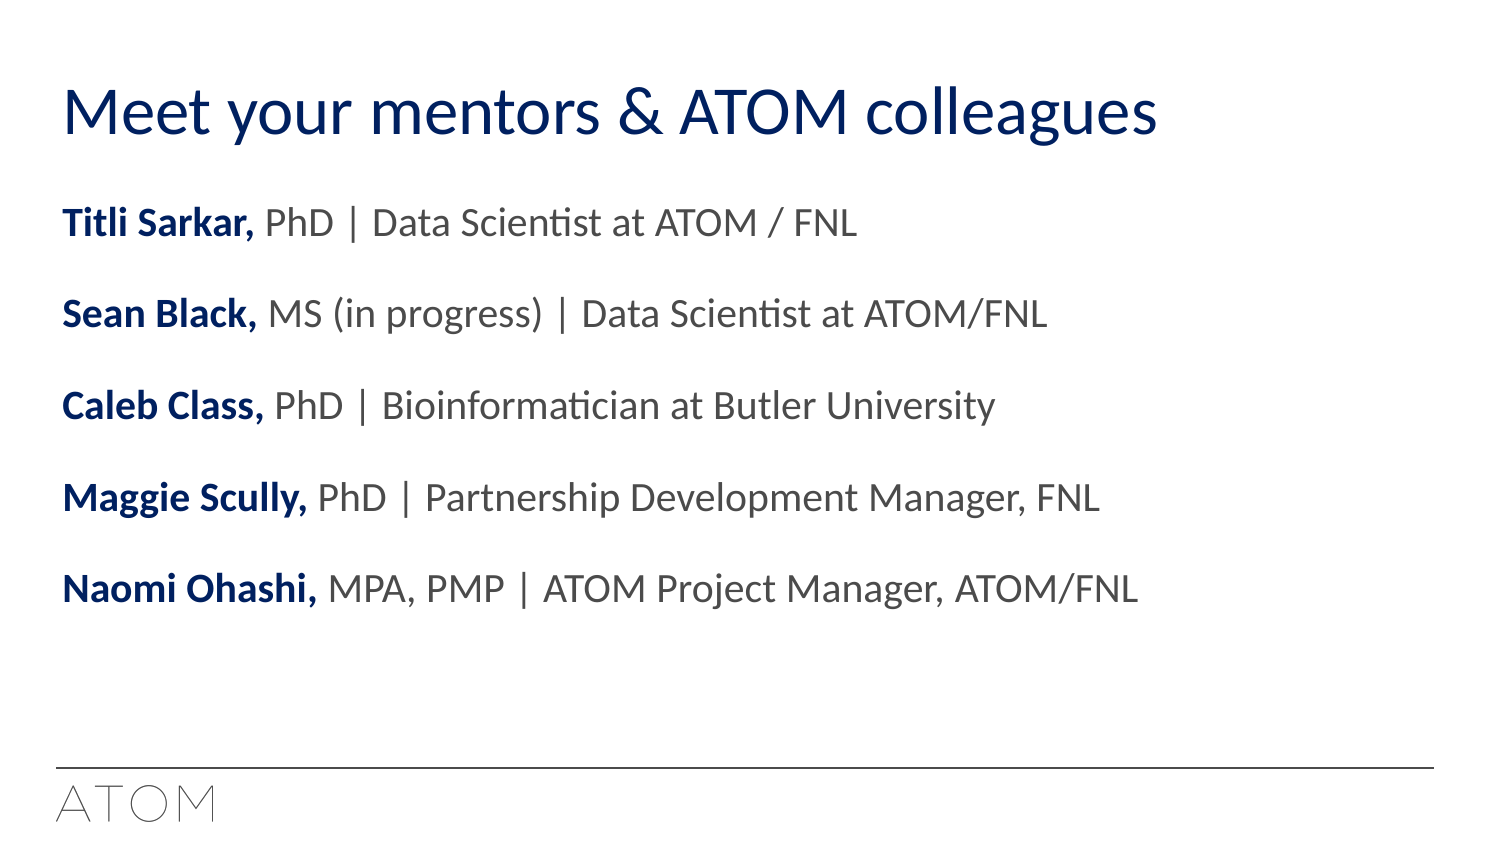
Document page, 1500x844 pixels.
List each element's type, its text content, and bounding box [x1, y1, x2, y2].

picture [56, 785, 213, 822]
title Meet your mentors & ATOM colleagues [51, 65, 1449, 160]
list Titli Sarkar, PhD | Data Scientist at ATOM / FNL Sean Black, MS (in progress) | Data Scientist at ATOM/FNL Caleb Class, PhD | Bioinformatician at Butler University Maggie Scully, PhD | Partnership Development Manager, FNL Naomi Ohashi, MPA, PMP | ATOM Project Manager, ATOM/FNL [51, 164, 1449, 725]
